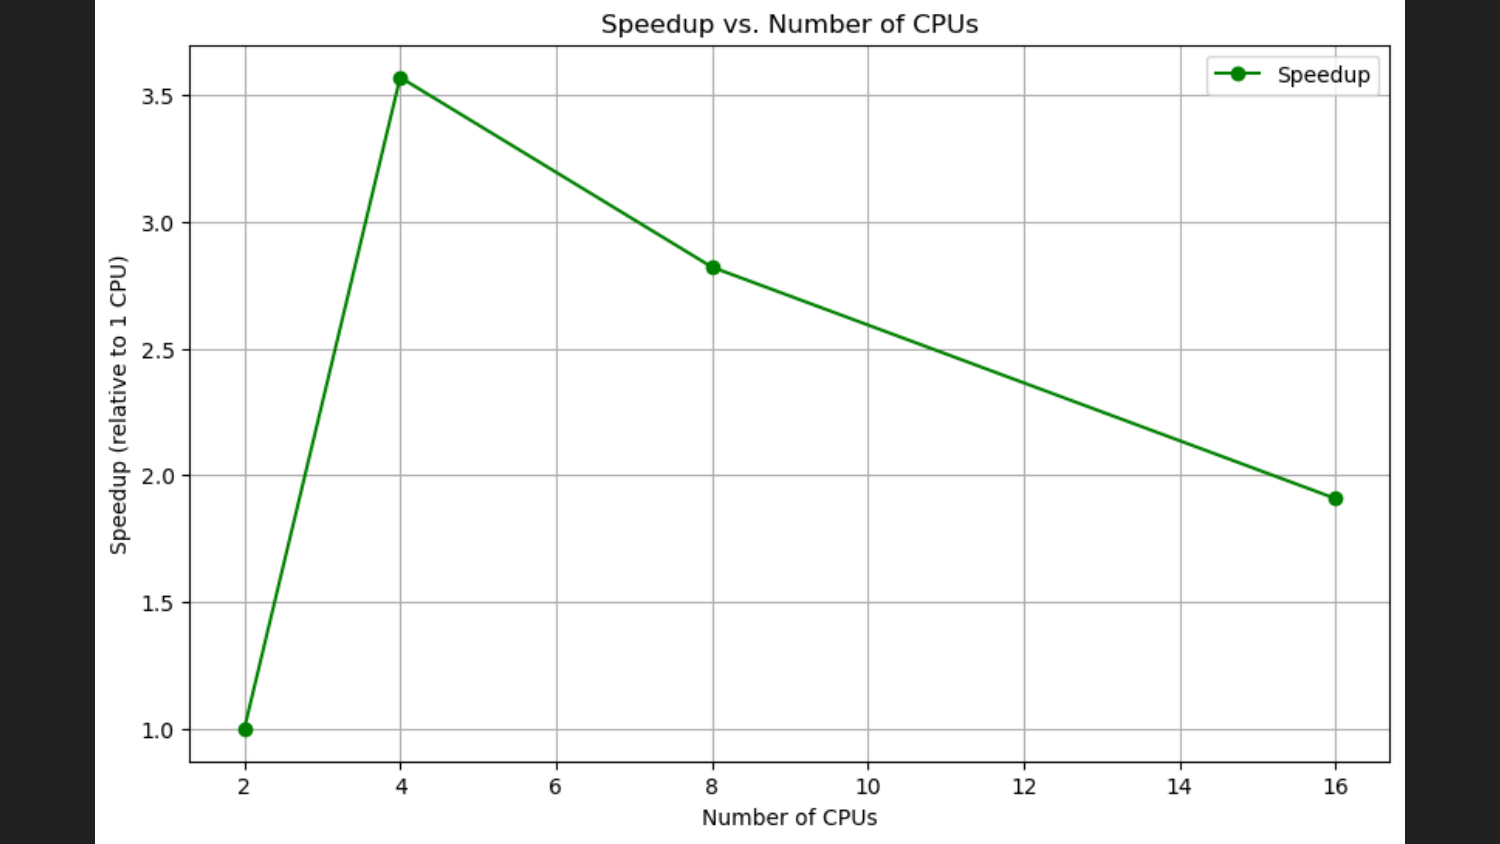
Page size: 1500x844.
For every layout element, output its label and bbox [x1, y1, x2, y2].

picture [94, 0, 1406, 844]
